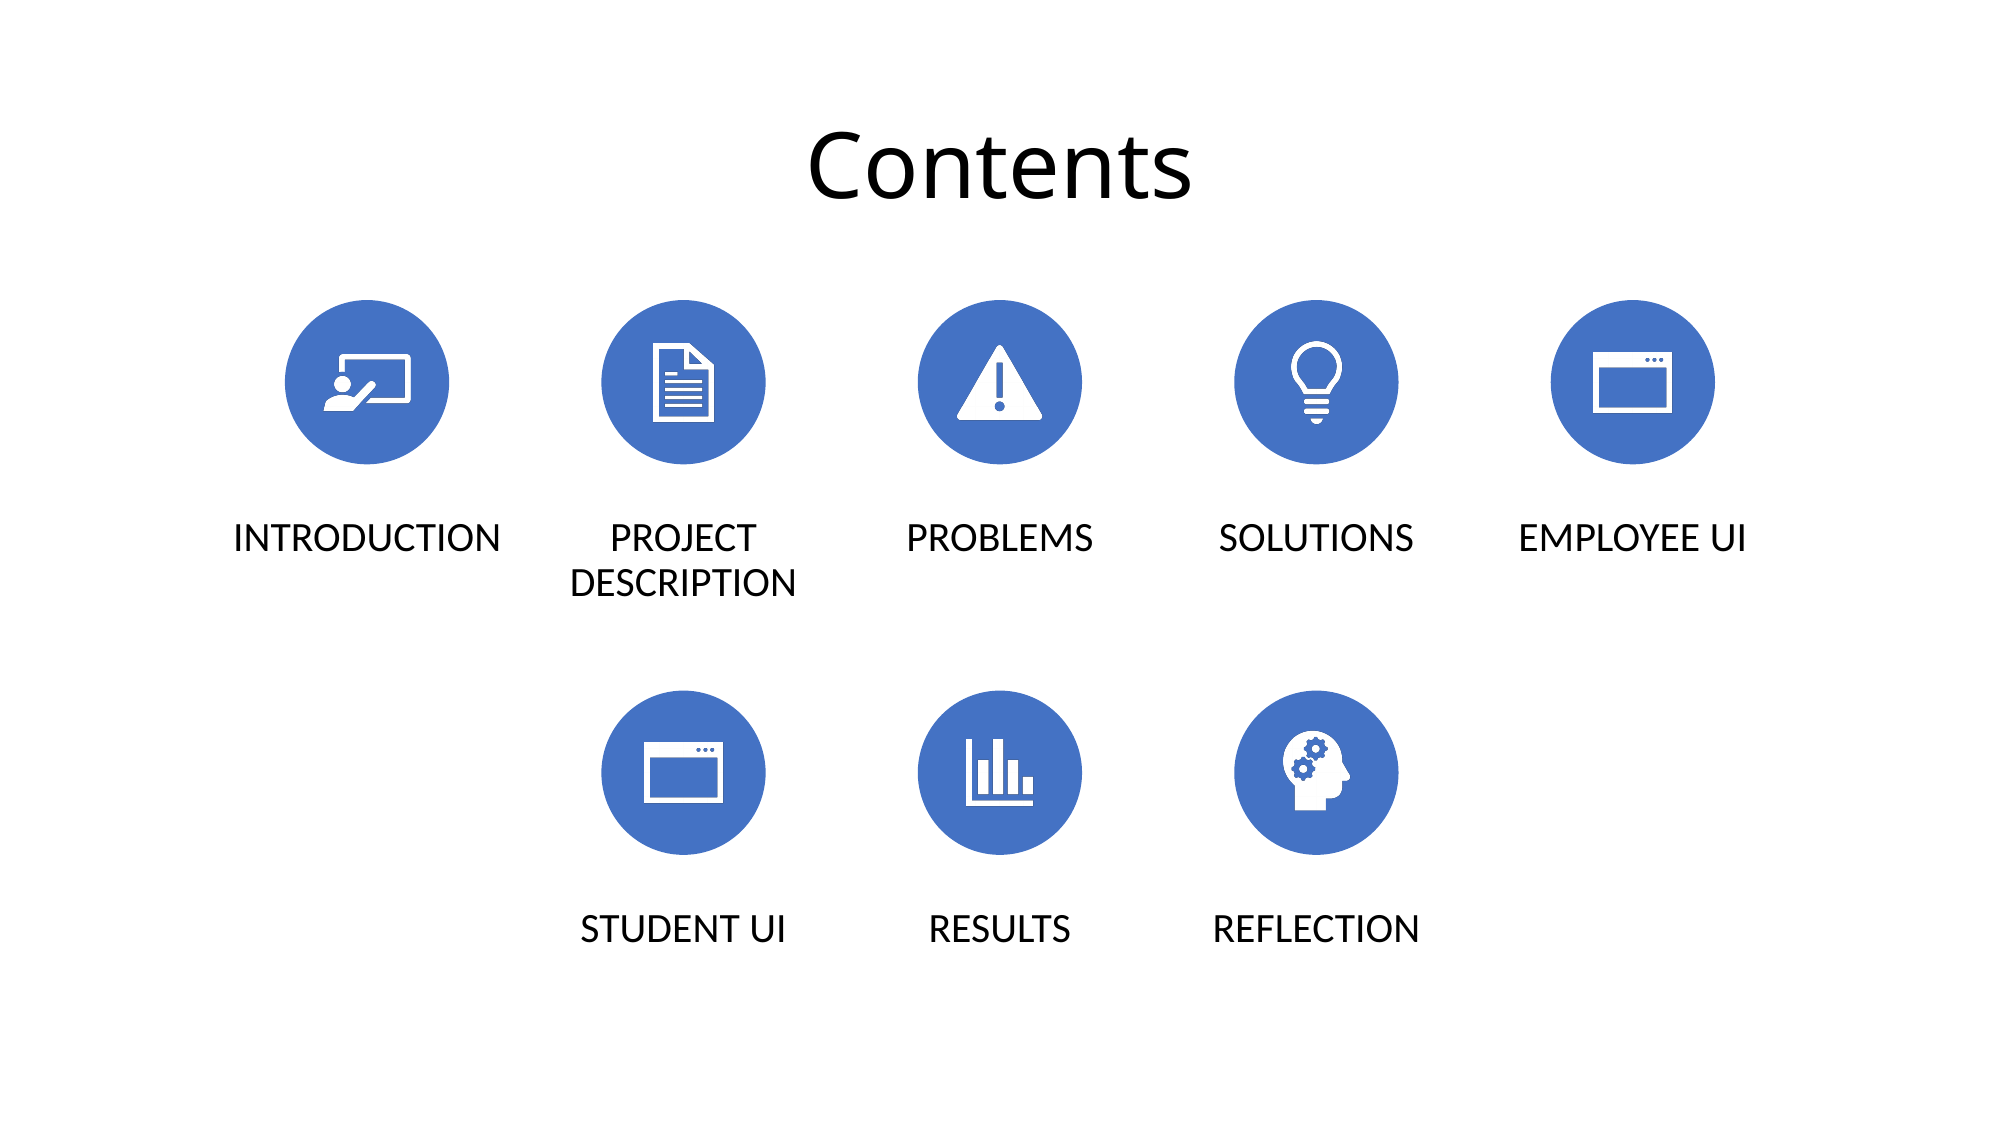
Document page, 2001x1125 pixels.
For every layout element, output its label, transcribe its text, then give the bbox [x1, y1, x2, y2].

title Contents [137, 59, 1863, 278]
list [137, 299, 1863, 1014]
